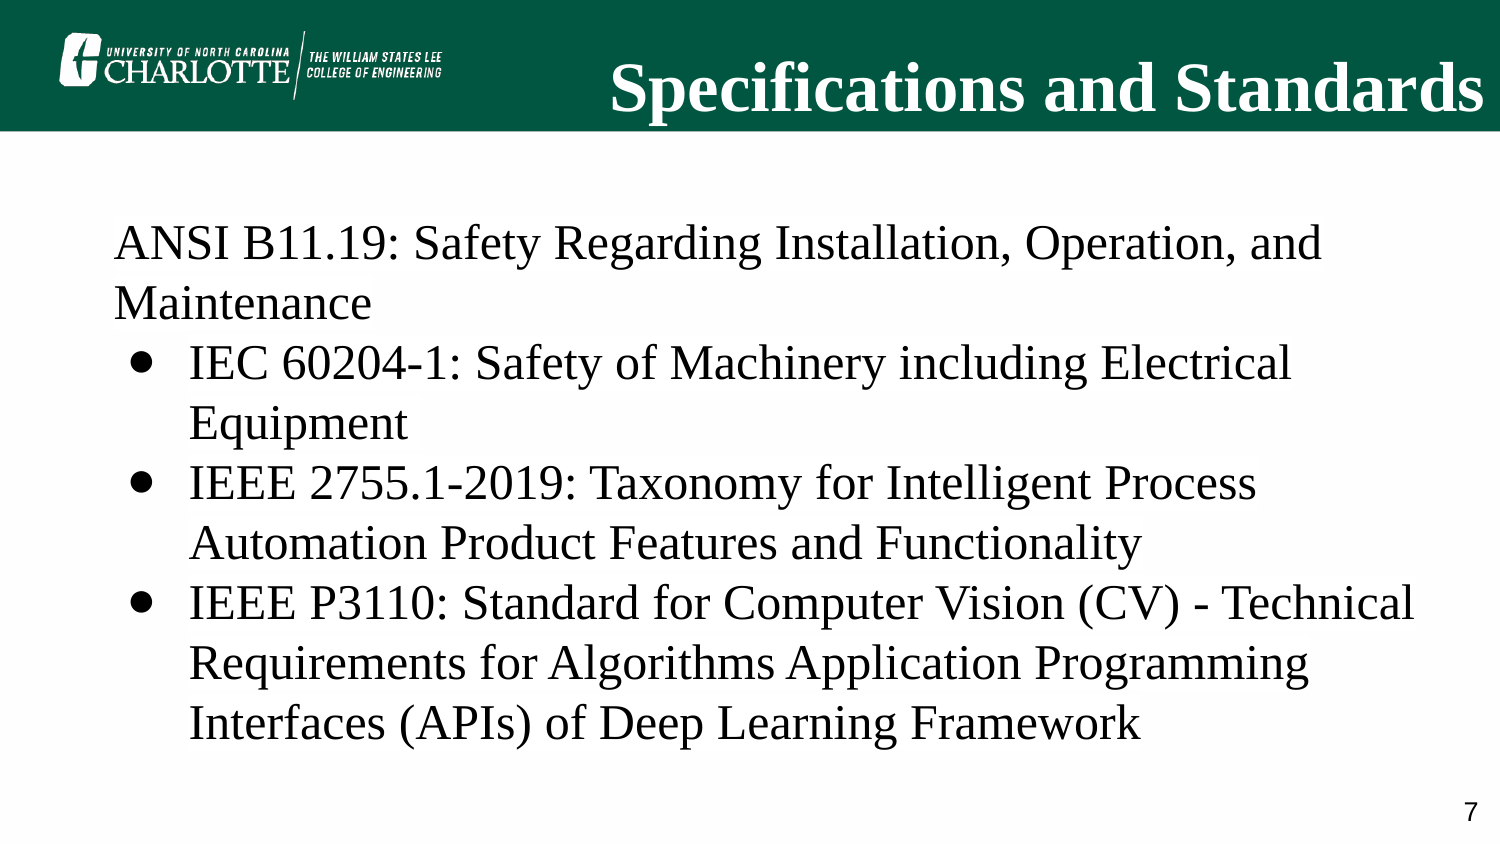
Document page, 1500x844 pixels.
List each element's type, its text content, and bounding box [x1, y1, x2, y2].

list ANSI B11.19: Safety Regarding Installation, Operation, and Maintenance IEC 60204-1: Safety of Machinery including Electrical Equipment IEEE 2755.1-2019: Taxonomy for Intelligent Process Automation Product Features and Functionality IEEE P3110: Standard for Computer Vision (CV) - Technical Requirements for Algorithms Application Programming Interfaces (APIs) of Deep Learning Framework [99, 195, 1474, 770]
slide_number ‹#› [1403, 779, 1494, 844]
title Specifications and Standards [99, 26, 1500, 138]
picture [0, 0, 1500, 844]
